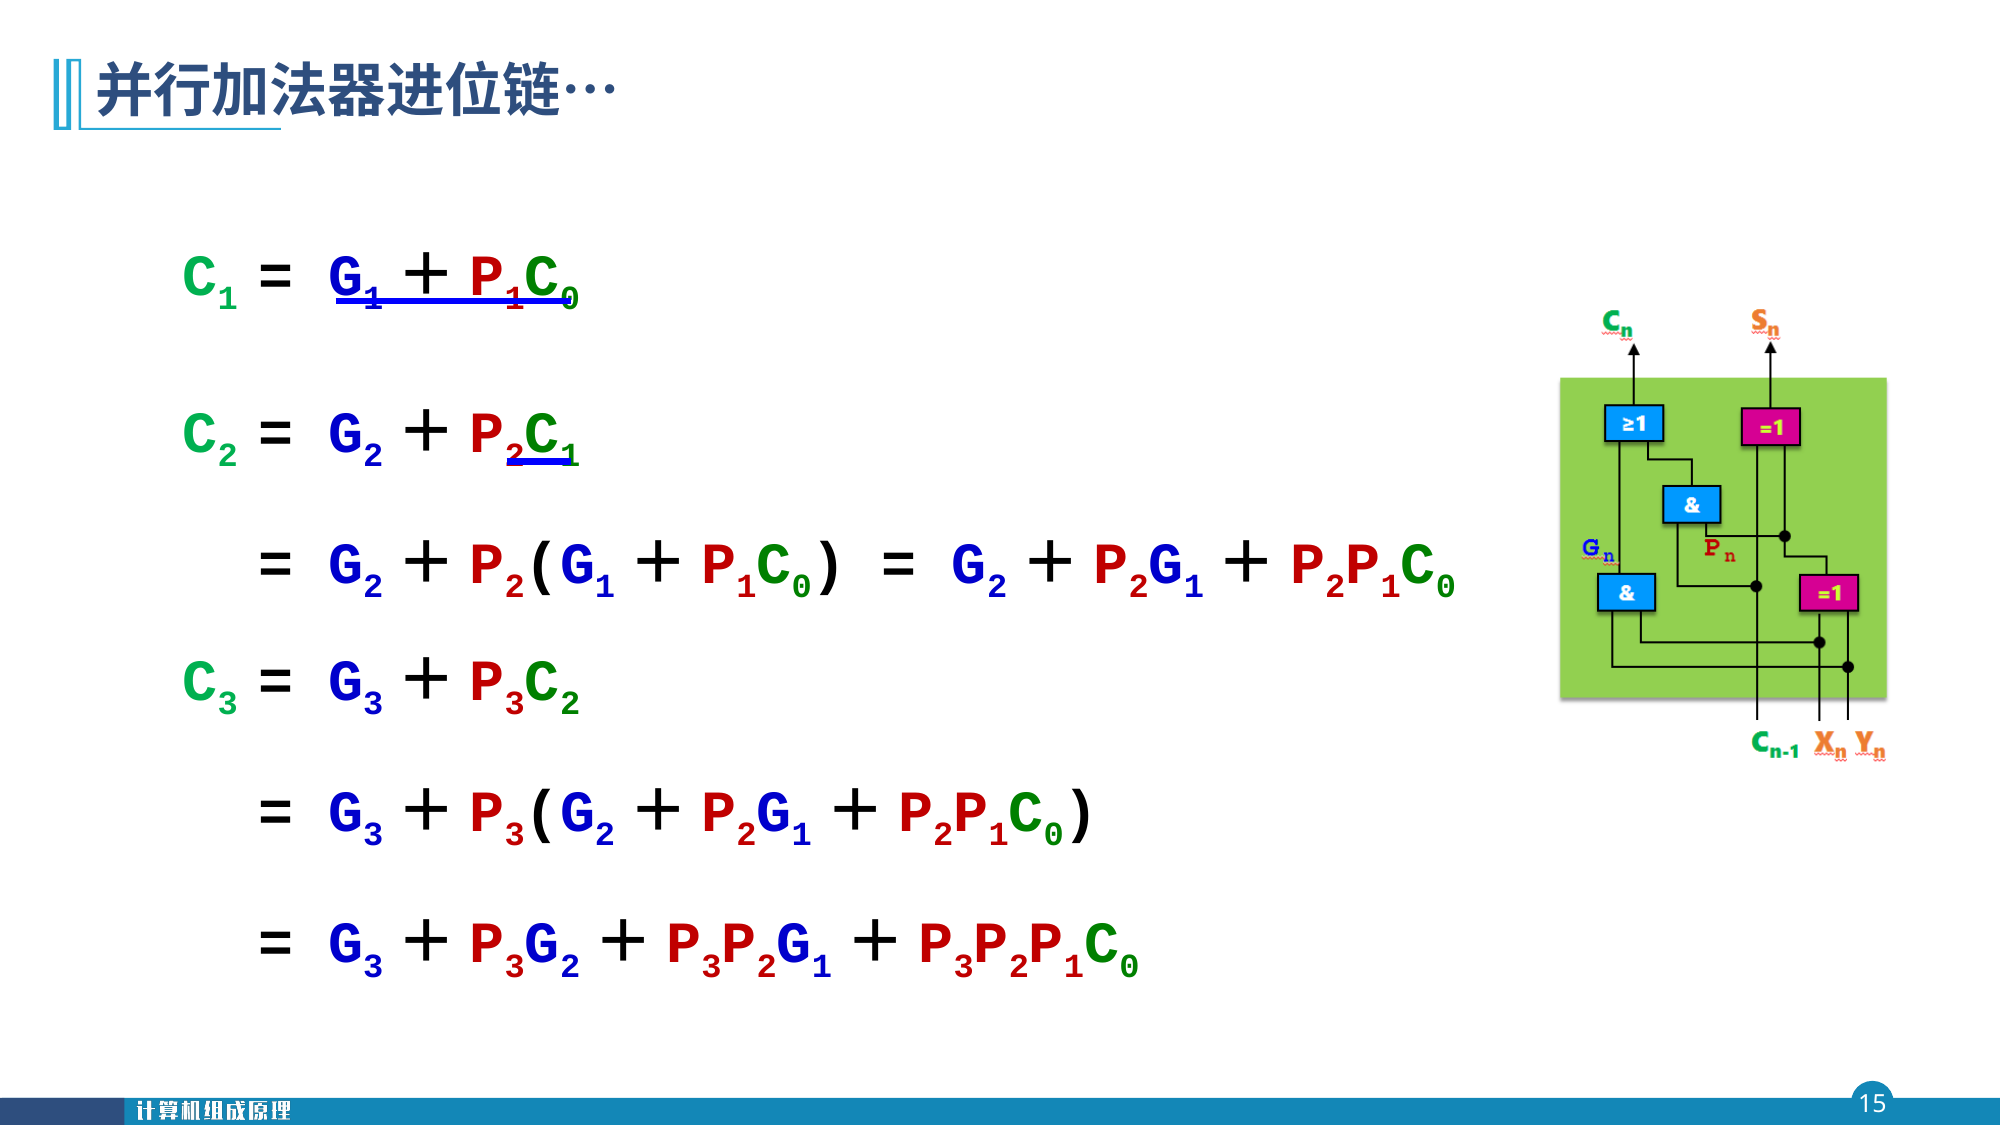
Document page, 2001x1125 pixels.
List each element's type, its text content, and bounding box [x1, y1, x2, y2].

text_box C1 = G1＋P1C0 [167, 189, 1228, 308]
picture [1545, 300, 1902, 766]
text_box C3 = G3＋P3C2 = G3＋P3(G2＋P2G1＋P2P1C0) = G3＋P3G2＋P3P2G1＋P3P2P1C0 [167, 594, 1848, 950]
title 并行加法器进位链… [80, 42, 1805, 144]
text_box C2 = G2＋P2C1 = G2＋P2(G1＋P1C0) = G2＋P2G1＋P2P1C0 [167, 346, 1545, 594]
